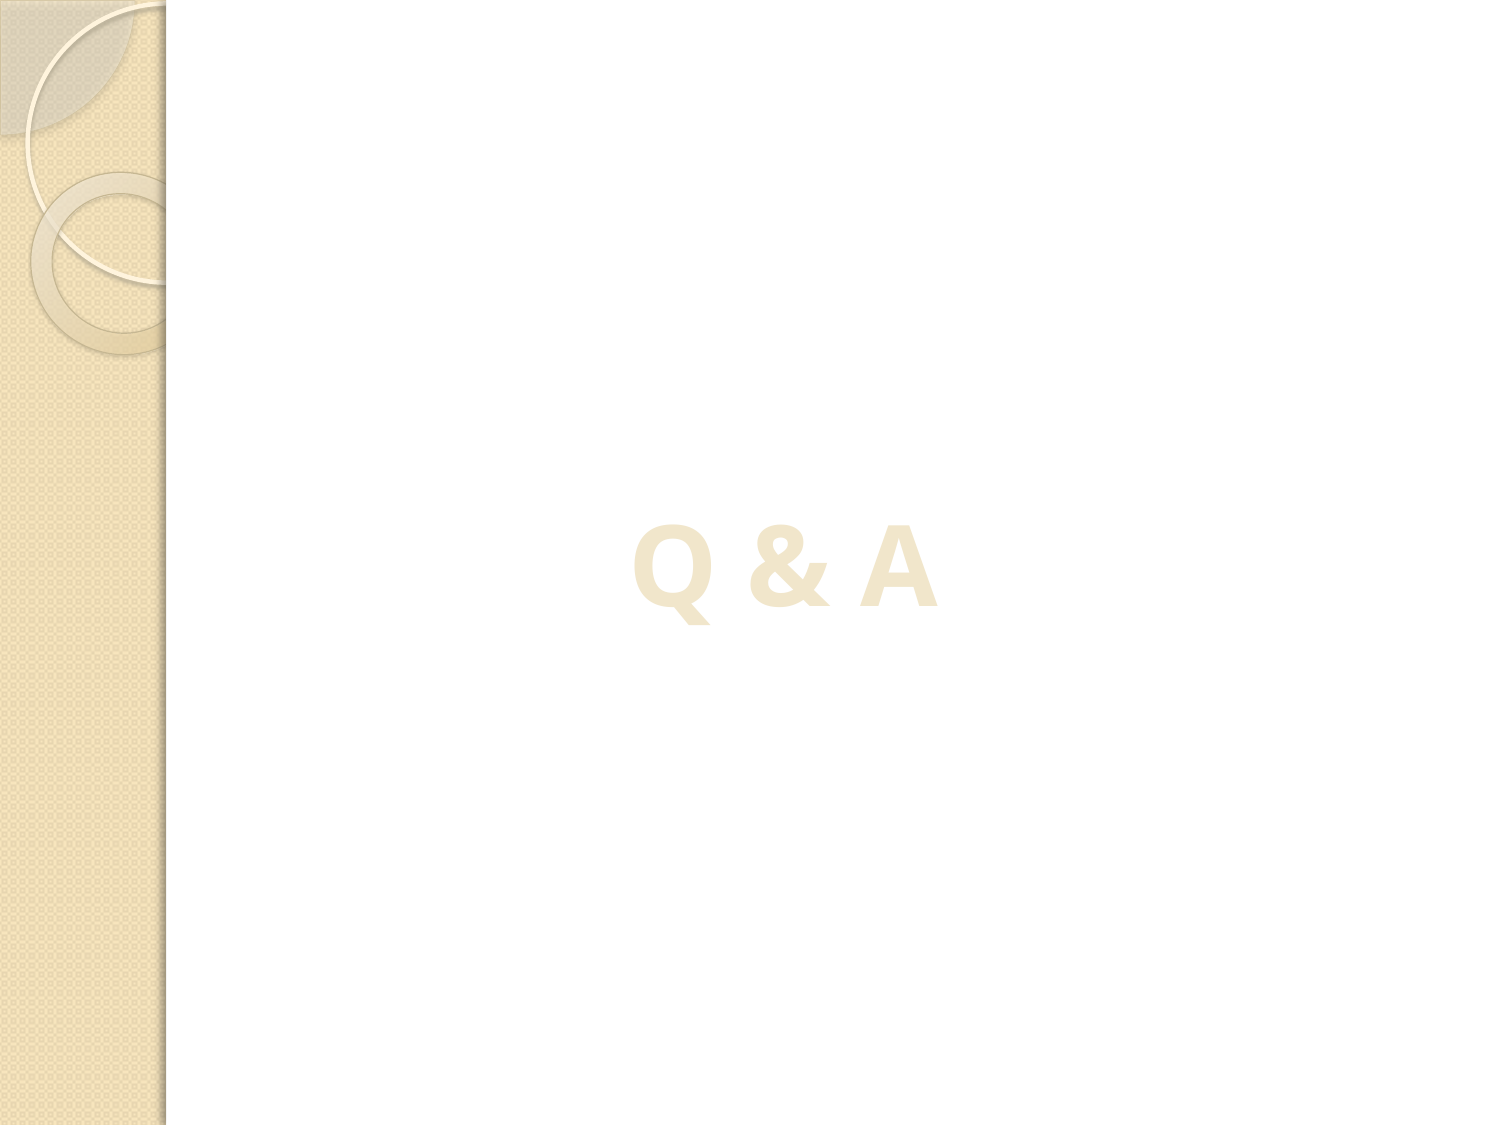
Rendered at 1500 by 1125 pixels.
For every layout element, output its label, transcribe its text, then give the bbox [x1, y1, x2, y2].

text_box Q & A [612, 486, 954, 637]
